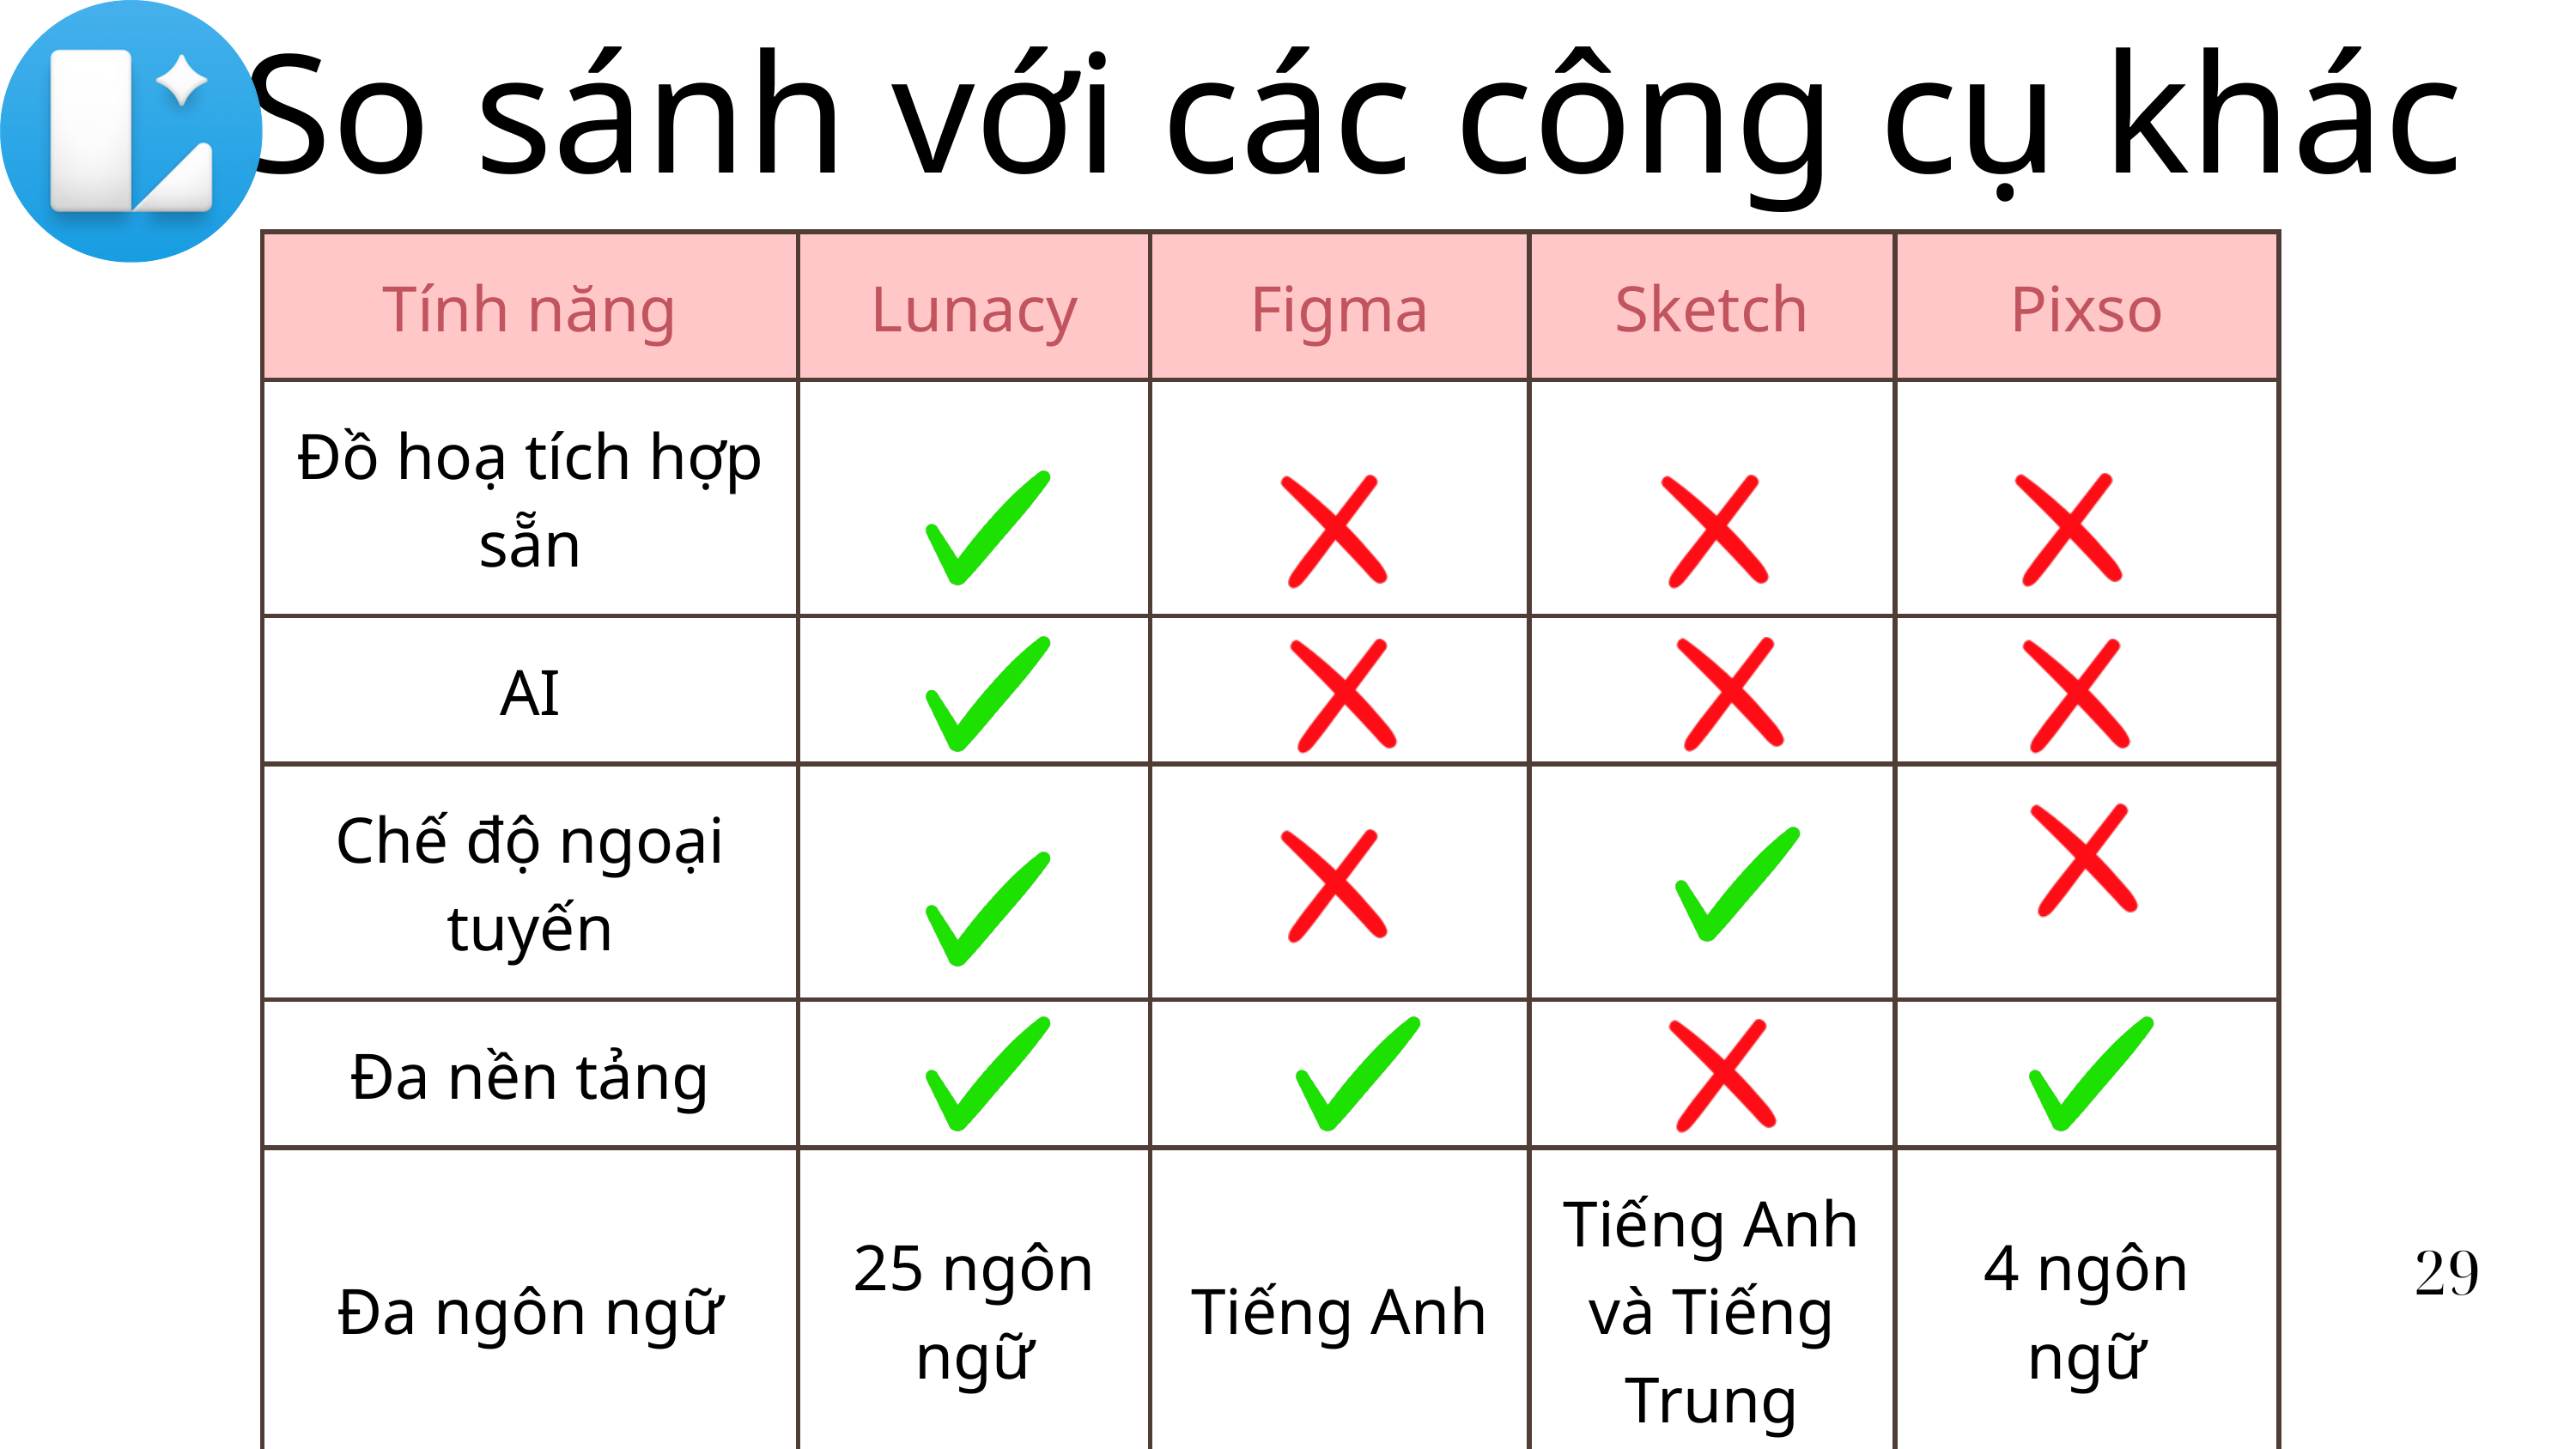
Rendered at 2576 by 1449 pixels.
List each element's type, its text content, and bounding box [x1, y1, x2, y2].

table_cell 4 ngôn ngữ [1898, 1150, 2276, 1449]
table_cell [1152, 618, 1527, 761]
table_cell Đa ngôn ngữ [264, 1150, 796, 1449]
text_box [2013, 470, 2124, 587]
text_box [925, 636, 1051, 752]
text_box [1674, 634, 1786, 752]
text_box [925, 851, 1051, 967]
text_box [1287, 636, 1399, 754]
text_box [1279, 826, 1389, 943]
table_cell Đa nền tảng [264, 1002, 796, 1145]
text_box [1667, 1016, 1778, 1133]
text_box [1659, 471, 1771, 589]
text_box [1295, 1016, 1421, 1131]
table_cell [1898, 618, 2276, 761]
table_cell [1152, 767, 1527, 997]
table_header Lunacy [800, 234, 1148, 378]
text_box So sánh với các công cụ khác [264, 0, 2518, 207]
text_box [925, 1016, 1051, 1131]
text_box [2028, 800, 2140, 919]
table_cell [1532, 767, 1893, 997]
table_cell [800, 618, 1148, 761]
table_cell AI [264, 618, 796, 761]
table_cell [1532, 382, 1893, 614]
table_cell Tiếng Anh và Tiếng Trung [1532, 1150, 1893, 1449]
table_header Pixso [1898, 234, 2276, 378]
table_cell 25 ngôn ngữ [800, 1150, 1148, 1449]
table_header Sketch [1532, 234, 1893, 378]
table_cell [1152, 382, 1527, 614]
table_cell [1898, 767, 2276, 997]
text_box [0, 0, 263, 263]
table_cell [1532, 1002, 1893, 1145]
text_box [2020, 636, 2132, 754]
table_cell Chế độ ngoại tuyến [264, 767, 796, 997]
table_header Figma [1152, 234, 1527, 378]
table_cell [800, 382, 1148, 614]
table_header Tính năng [264, 234, 796, 378]
text_box 29 [2414, 1222, 2482, 1307]
table_cell [800, 1002, 1148, 1145]
text_box [2028, 1016, 2154, 1131]
table_cell [800, 767, 1148, 997]
table_cell Đồ hoạ tích hợp sẵn [264, 382, 796, 614]
text_box [1279, 471, 1389, 589]
table_cell [1898, 382, 2276, 614]
table_cell [1898, 1002, 2276, 1145]
table_cell [1152, 1002, 1527, 1145]
table_cell Tiếng Anh [1152, 1150, 1527, 1449]
text_box [1674, 826, 1801, 942]
text_box [925, 470, 1051, 585]
table_cell [1532, 618, 1893, 761]
